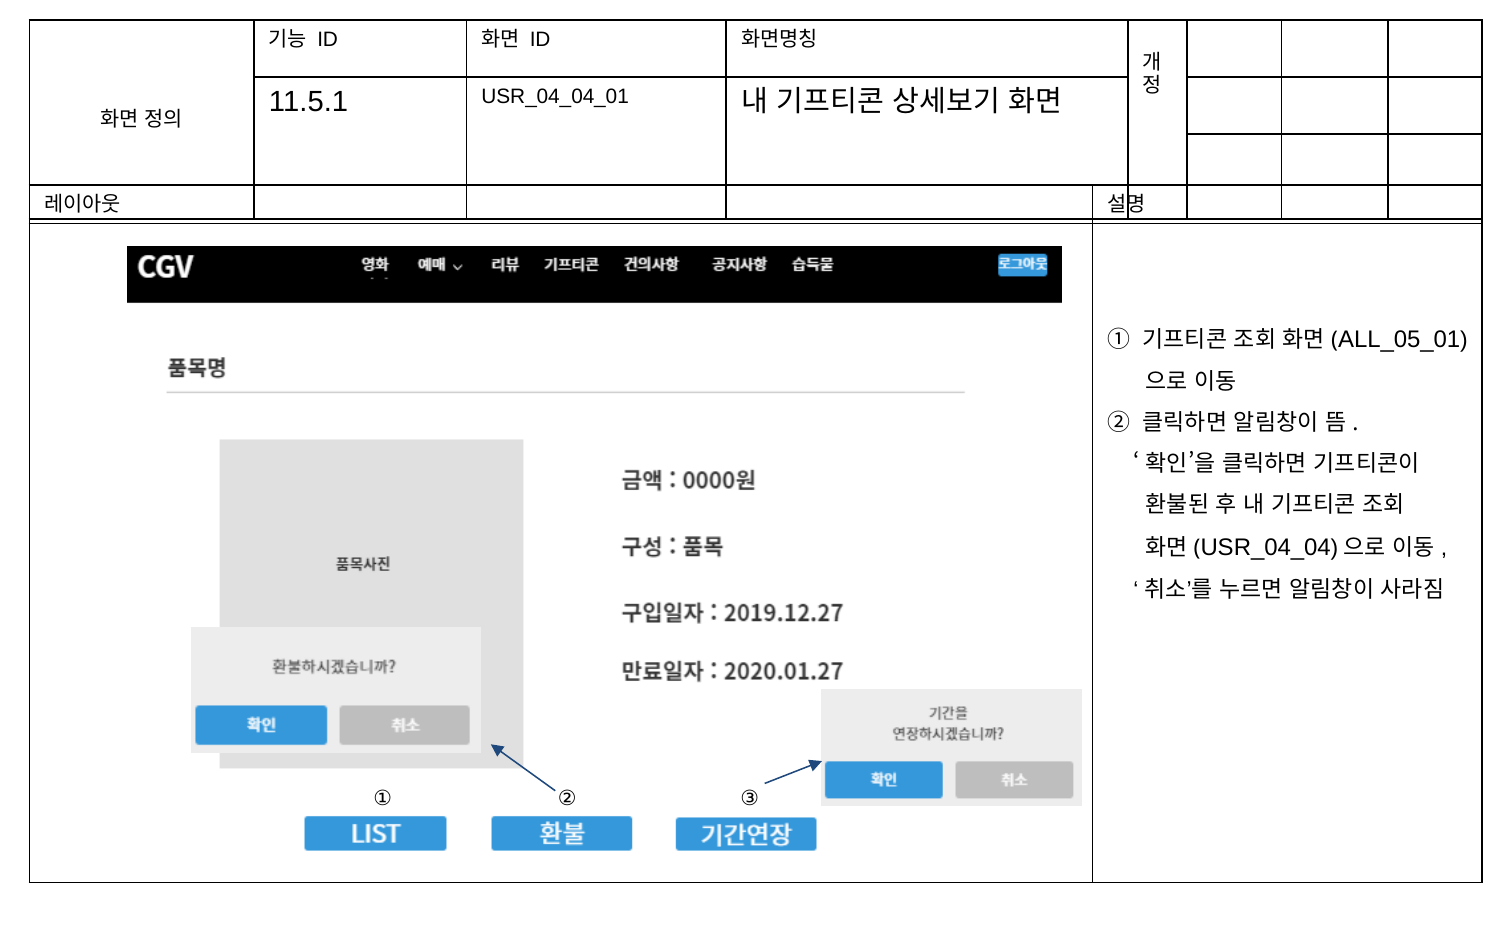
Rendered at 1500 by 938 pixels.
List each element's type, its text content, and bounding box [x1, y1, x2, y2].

table_header 설명 [1093, 186, 1481, 223]
table_header 화면명칭 [727, 21, 1127, 76]
table_header 화면 ID [467, 21, 725, 76]
table_header [1188, 21, 1281, 76]
table_cell [1389, 78, 1481, 133]
table_header 개정 [1129, 21, 1186, 184]
table_cell [1093, 824, 1481, 882]
table_cell USR_04_04_01 [467, 78, 725, 184]
table_cell 11.5.1 [255, 78, 466, 184]
table_cell [30, 224, 1092, 882]
table_header 레이아웃 [30, 186, 1092, 223]
text_box ① 기프티콘 조회 화면(ALL_05_01) 으로 이동 ② 클릭하면 알림창이 뜸. ‘확인’을 클릭하면 기프티콘이 환불된 후 내 기프티콘 조회 화면(USR_04_04)으로 이동, ‘취소’를 누르면 알림창이 사라짐 ③ 클릭하면 알림창이 뜸. ‘확인’을 클릭하면 기프티콘의 유효기간이 1회에 한하여 한 달 연장되고, ‘취소’를 누르면 알림창이 사라짐 [1092, 294, 1492, 824]
table_cell 내 기프티콘 상세보기 화면 [727, 78, 1127, 184]
table_cell [1389, 135, 1481, 184]
table_header 화면 정의 [30, 21, 253, 184]
picture [127, 245, 1082, 872]
table_cell [1188, 135, 1281, 184]
table_header [1389, 21, 1481, 76]
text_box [764, 760, 823, 784]
table_header [1282, 21, 1387, 76]
table_header 기능 ID [255, 21, 466, 76]
table_cell [1188, 78, 1281, 133]
table_cell [1282, 135, 1387, 184]
table_cell [1093, 224, 1481, 294]
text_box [490, 743, 556, 791]
table_cell [1282, 78, 1387, 133]
